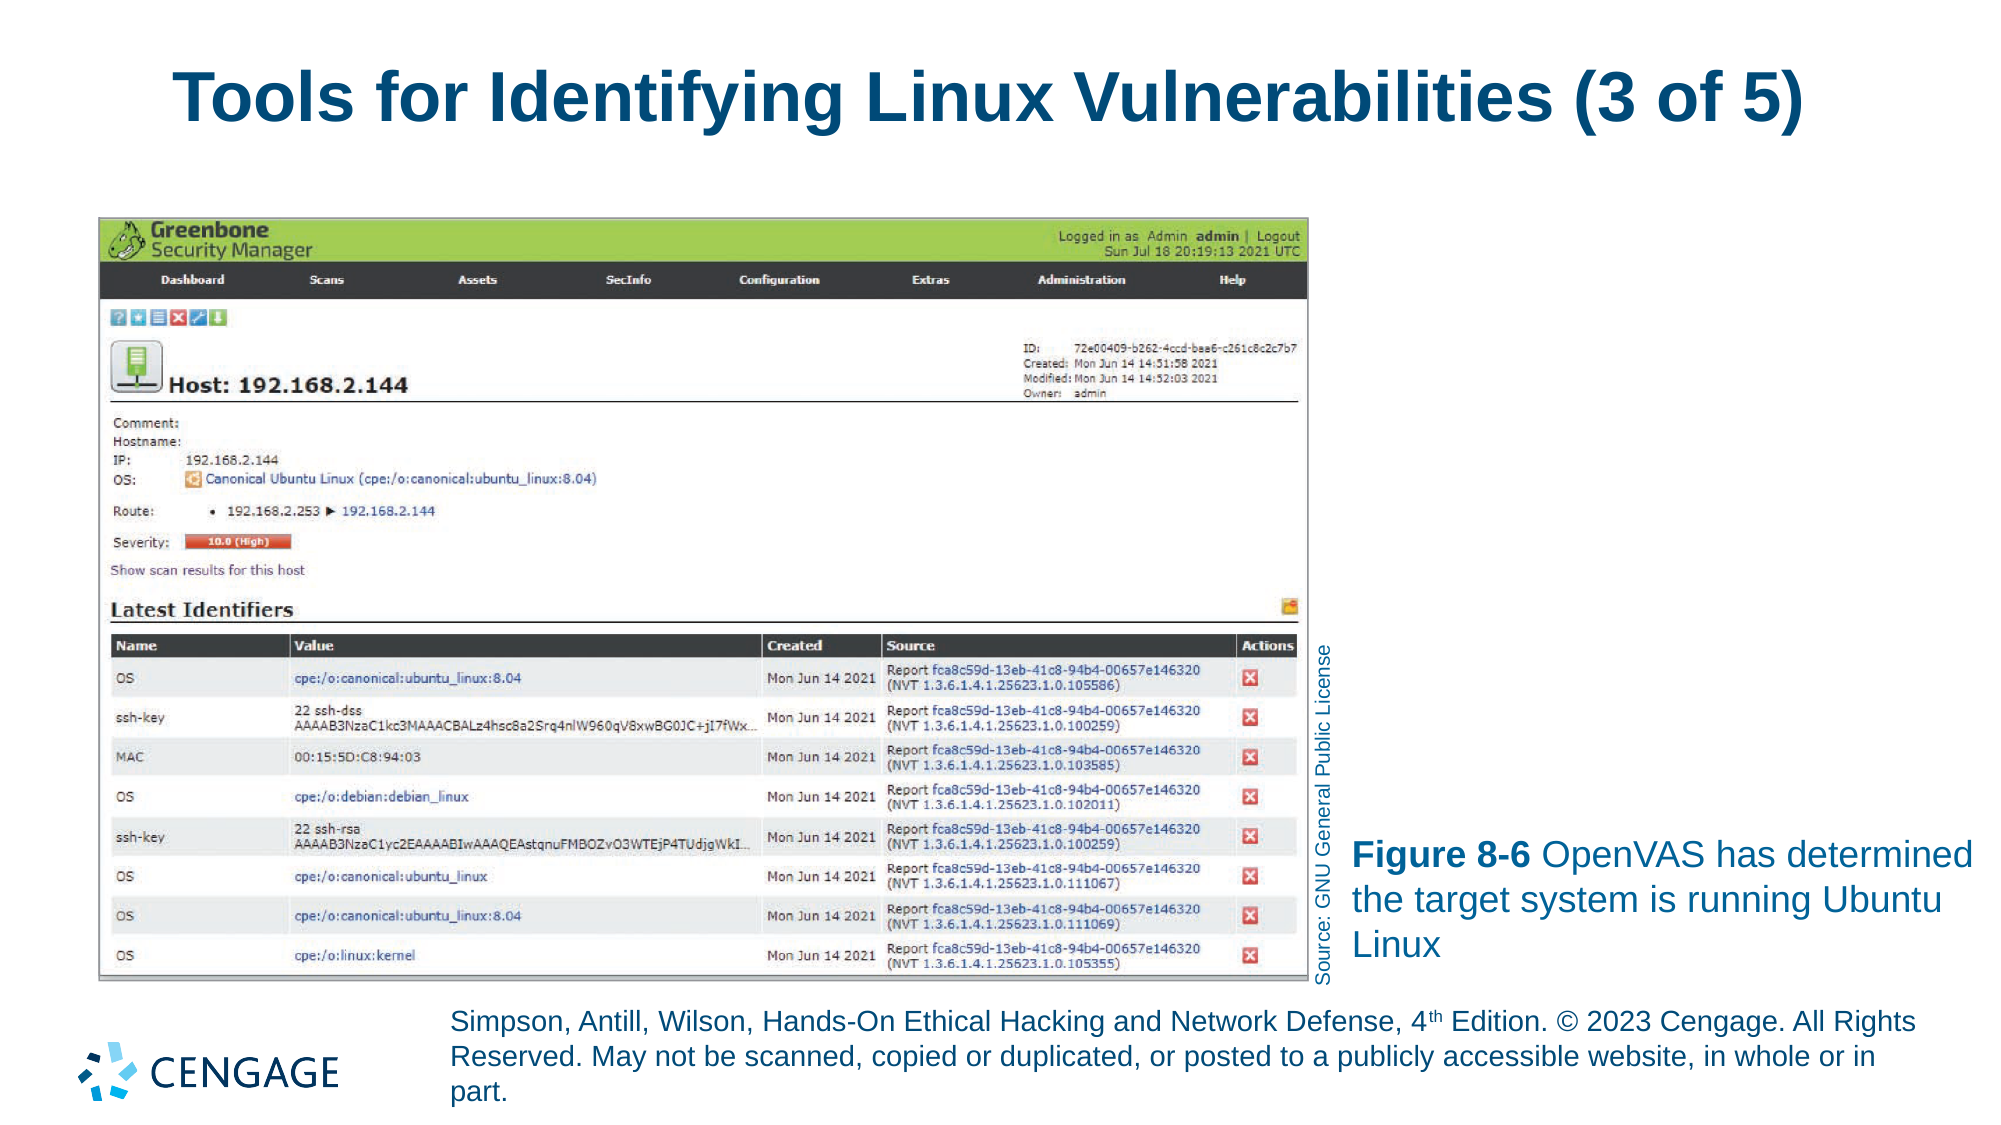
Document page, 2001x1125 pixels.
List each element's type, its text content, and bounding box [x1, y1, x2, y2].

picture [78, 1042, 338, 1101]
list Figure 8-6 OpenVAS has determined the target system is running Ubuntu Linux [1351, 830, 1976, 988]
list Source: GNU General Public License [1315, 378, 1352, 987]
picture [89, 210, 1315, 989]
title Tools for Identifying Linux Vulnerabilities (3 of 5) [137, 59, 1863, 171]
